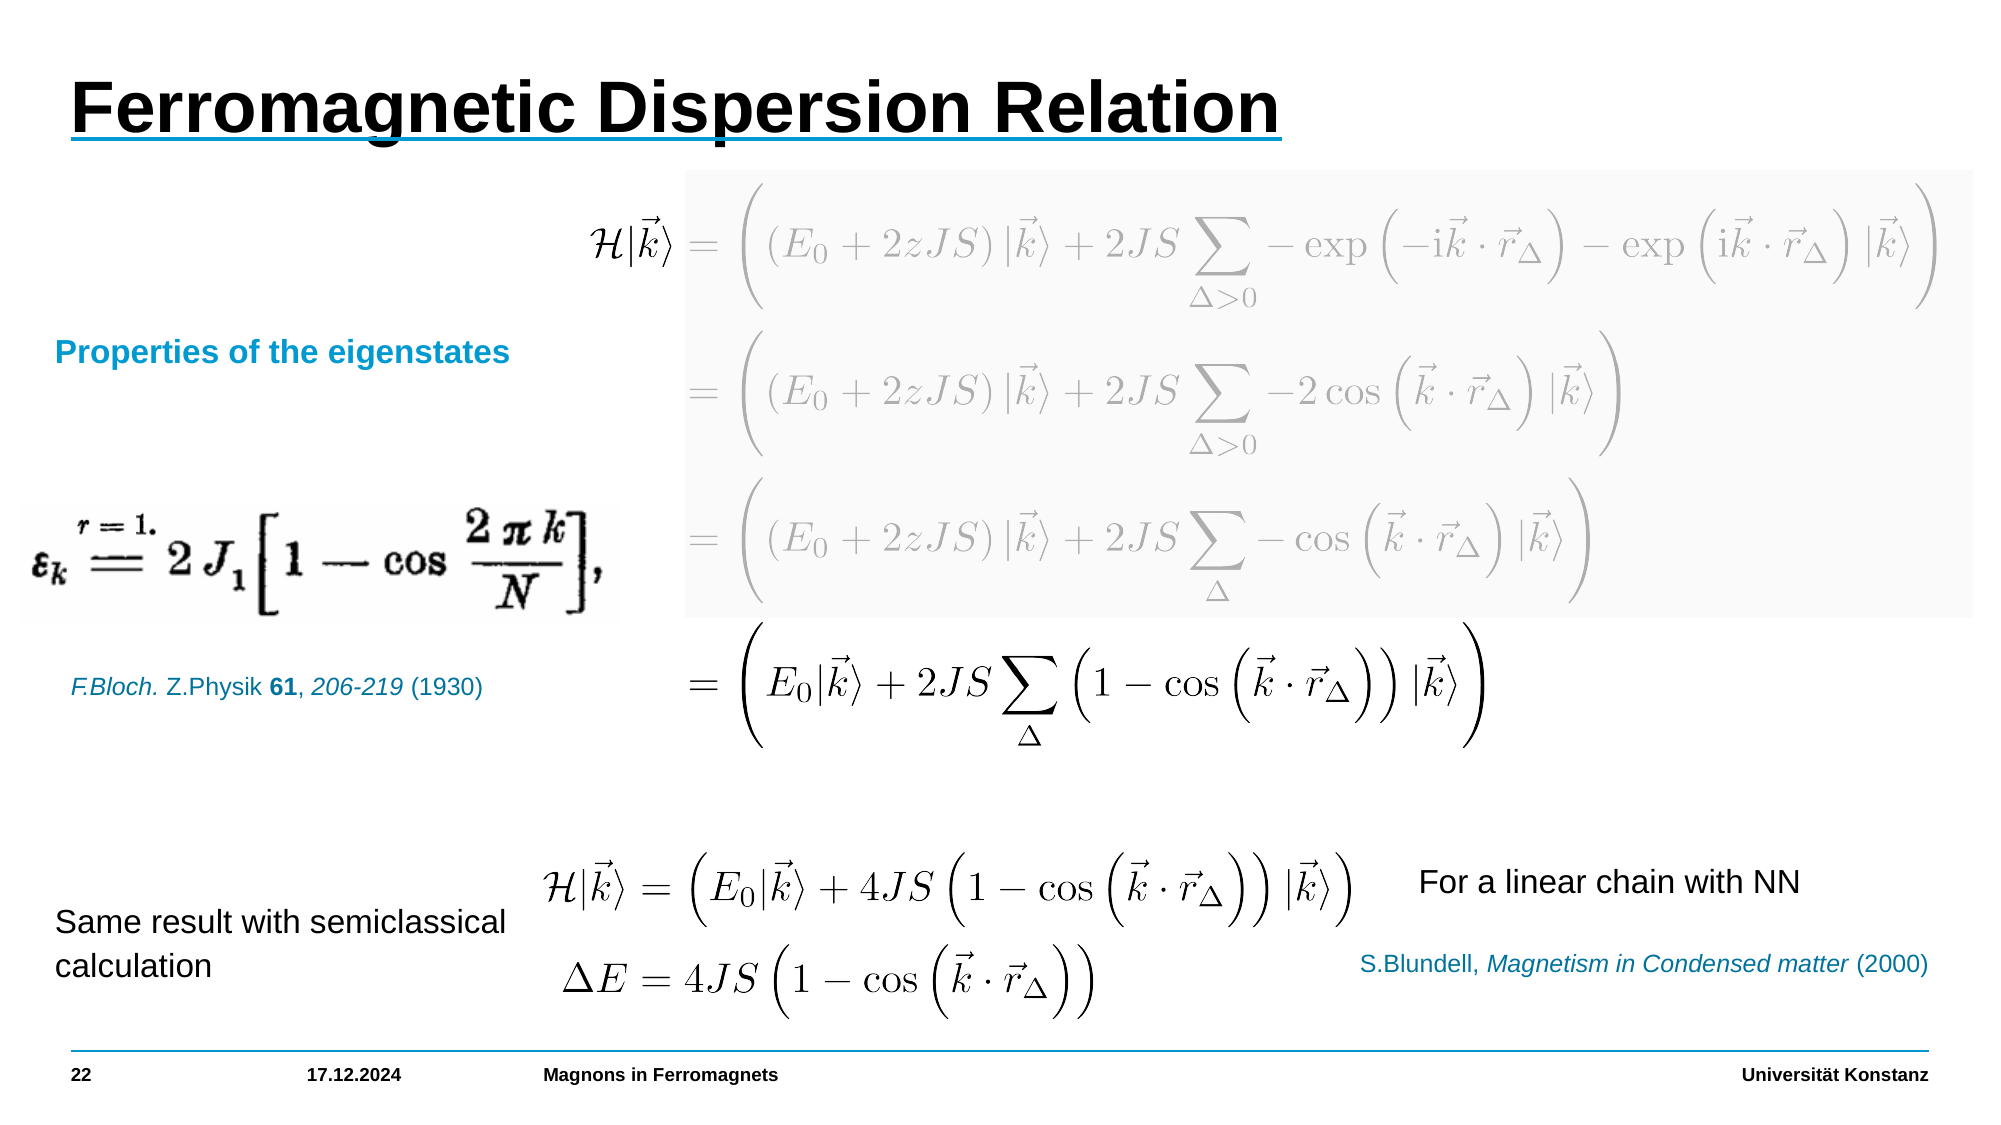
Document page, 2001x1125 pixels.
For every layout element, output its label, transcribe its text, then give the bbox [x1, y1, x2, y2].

list Properties of the eigenstates Same result with semiclassical calculation [55, 632, 670, 1000]
footer Magnons in Ferromagnets [543, 1058, 1489, 1094]
text_box For a linear chain with NN [1403, 852, 1817, 908]
list Properties of the eigenstates Same result with semiclassical calculation [55, 326, 585, 502]
picture [543, 852, 1351, 1019]
text_box F.Bloch. Z.Physik 61, 206-219 (1930) [56, 662, 499, 708]
slide_number 22 [70, 1058, 276, 1094]
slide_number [306, 1058, 512, 1094]
picture [20, 183, 1937, 748]
text_box [683, 168, 1975, 620]
text_box S.Blundell, Magnetism in Condensed matter (2000) [1355, 940, 1944, 986]
title Ferromagnetic Dispersion Relation [70, 66, 1457, 268]
